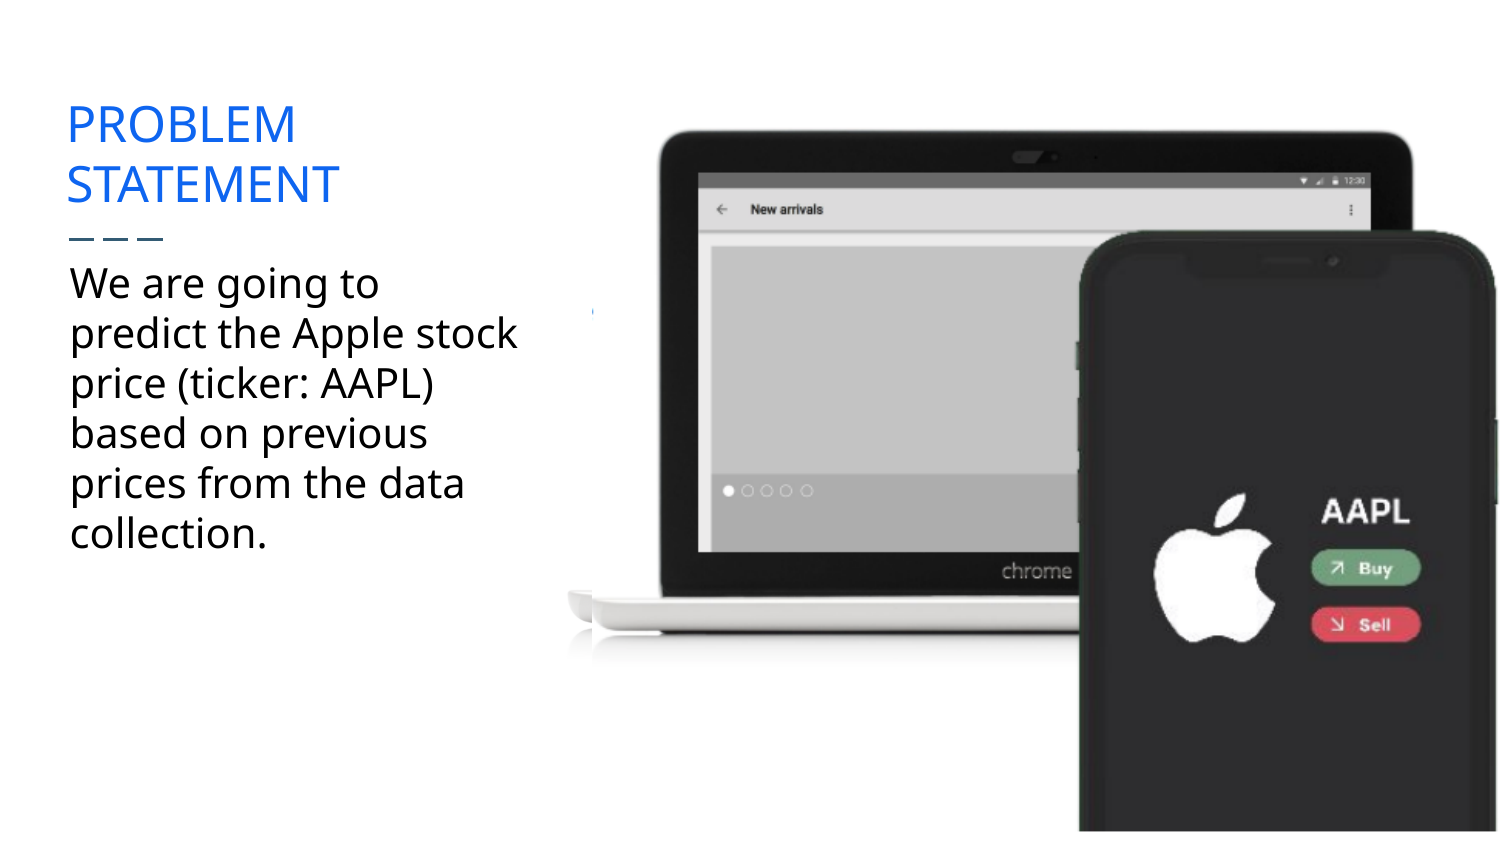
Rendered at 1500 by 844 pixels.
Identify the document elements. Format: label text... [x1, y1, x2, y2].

list We are going to predict the Apple stock price (ticker: AAPL) based on previous prices from the data collection. [54, 241, 541, 726]
title PROBLEM STATEMENT [51, 103, 512, 228]
picture [566, 87, 1500, 844]
